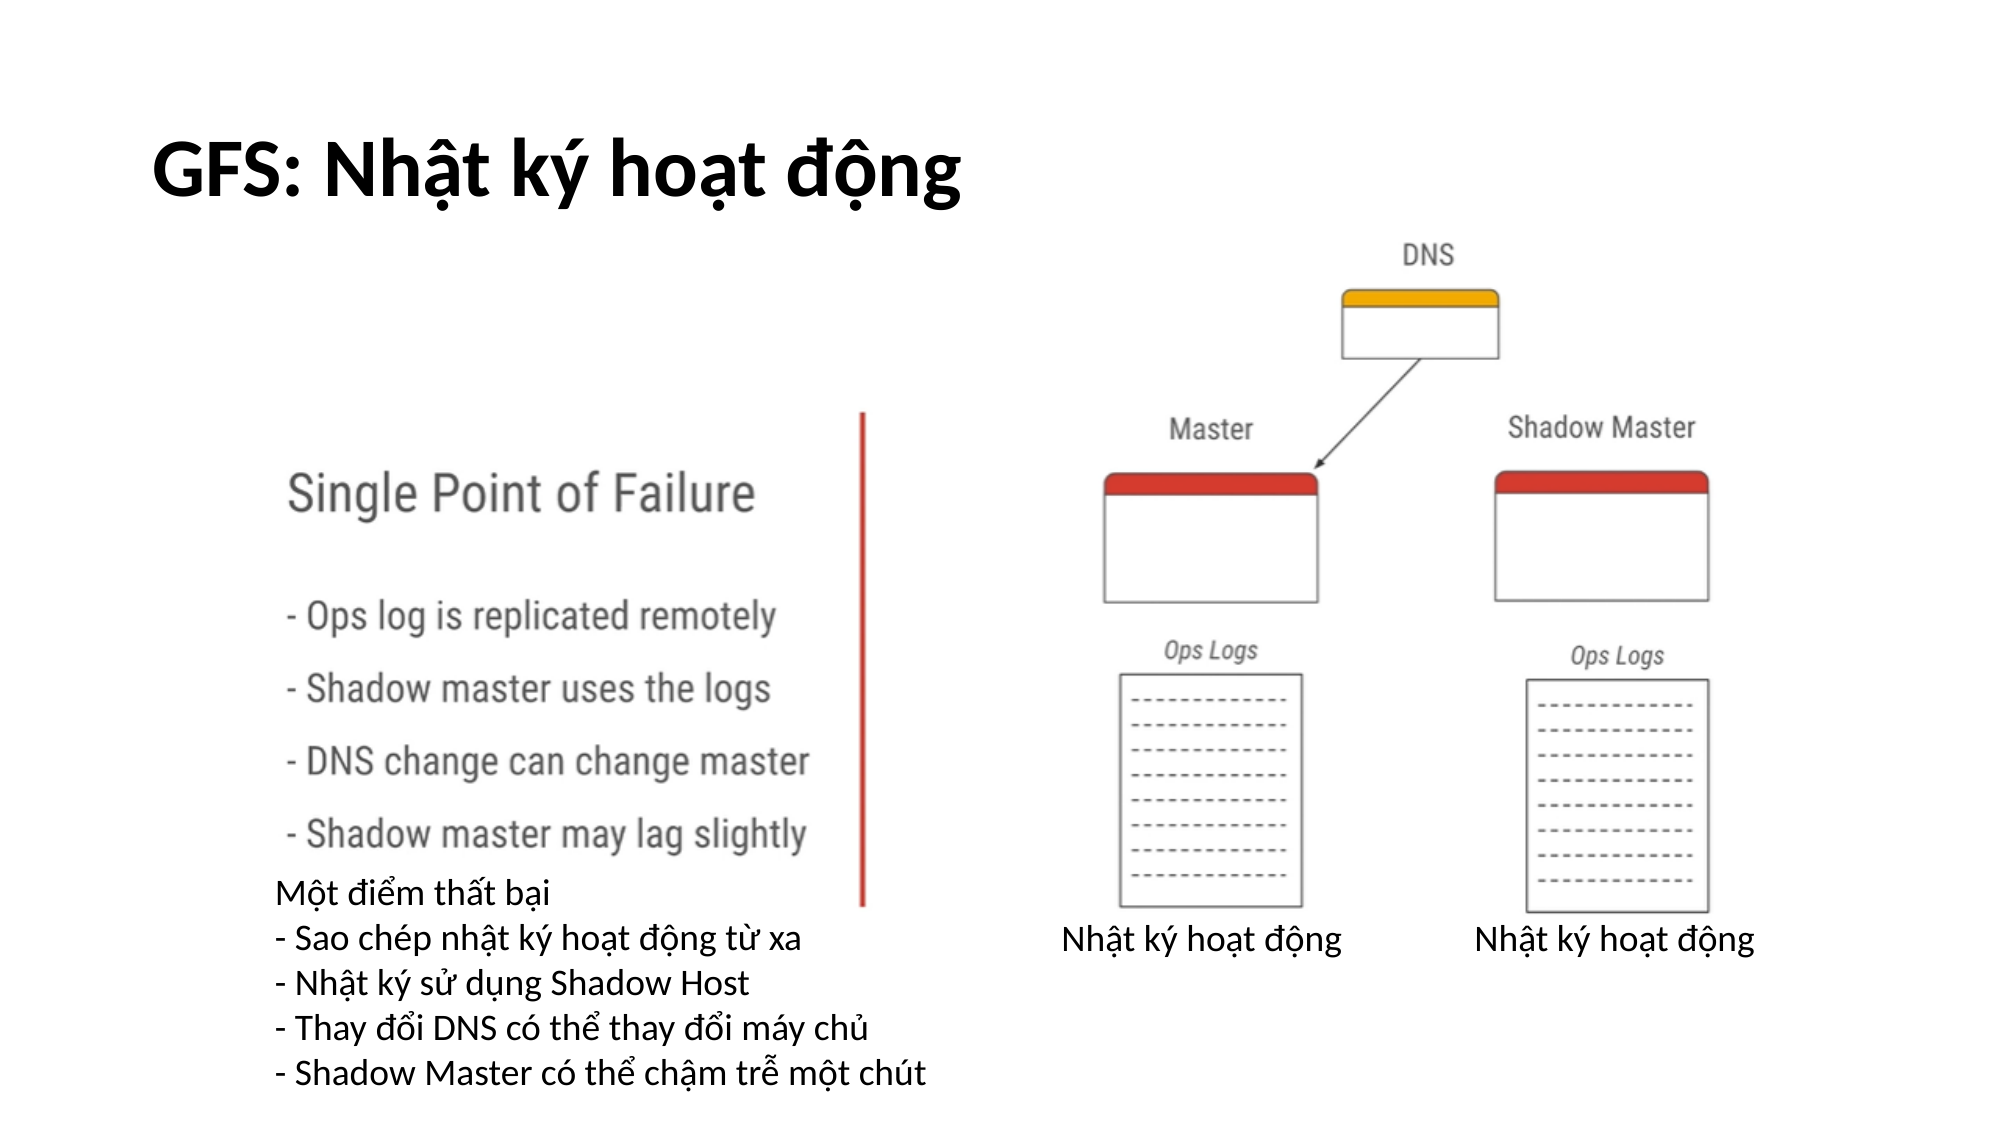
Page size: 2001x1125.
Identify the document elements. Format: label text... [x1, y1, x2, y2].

text_box Nhật ký hoạt động [1046, 937, 1360, 967]
text_box Nhật ký hoạt động [1459, 906, 1773, 967]
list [260, 227, 1740, 937]
text_box Một điểm thất bại - Sao chép nhật ký hoạt động từ xa - Nhật ký sử dụng Shadow Host - Thay đổi DNS có thể thay đổi máy chủ - Shadow Master có thể chậm trễ một chút [260, 937, 1260, 1101]
title GFS: Nhật ký hoạt động [137, 61, 1863, 279]
